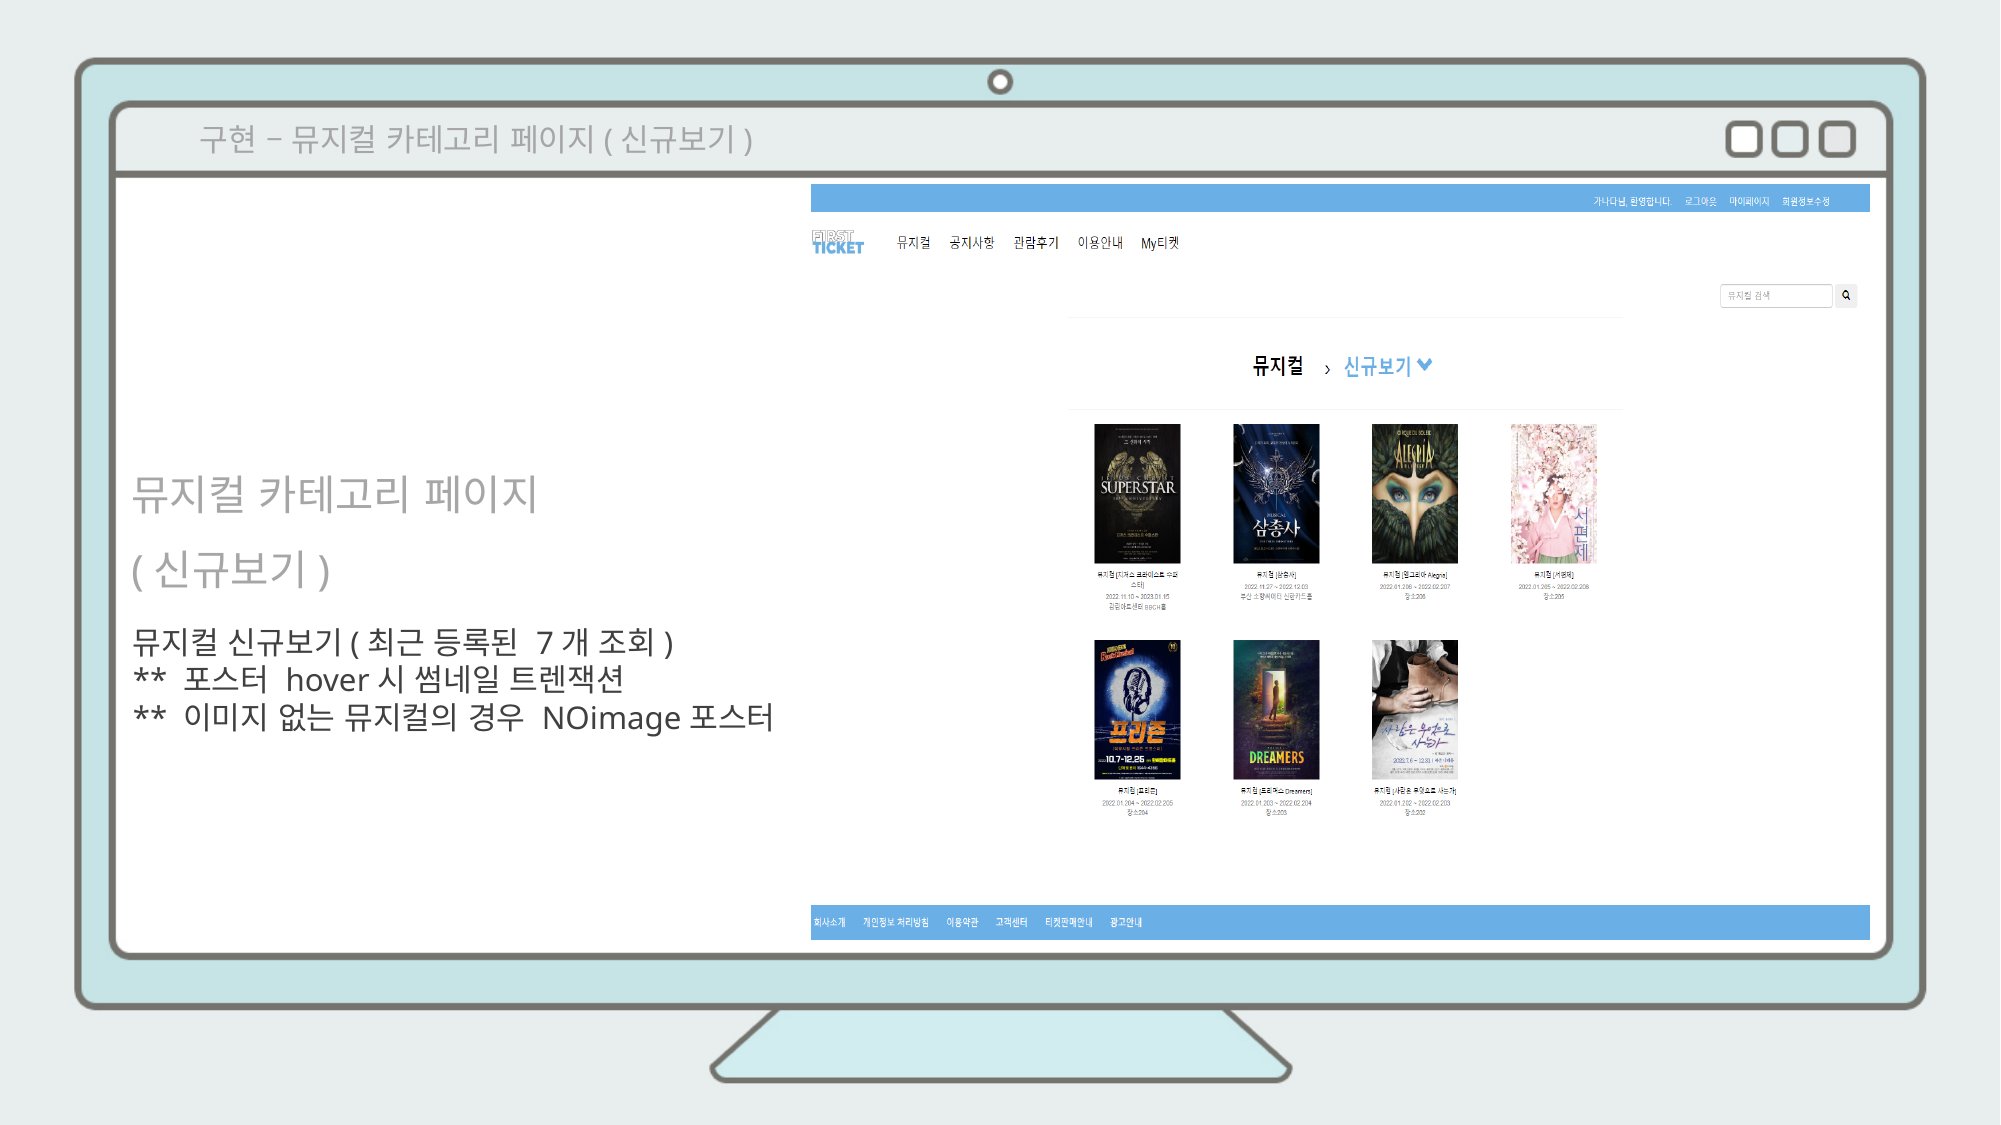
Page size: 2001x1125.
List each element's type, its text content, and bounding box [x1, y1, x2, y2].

picture [0, 0, 2001, 1125]
text_box 뮤지컬 카테고리 페이지(신규보기) [116, 436, 624, 602]
text_box 구현 – 뮤지컬 카테고리 페이지(신규보기) [162, 112, 791, 166]
text_box 뮤지컬 신규보기(최근 등록된 7개 조회) ** 포스터 hover시 썸네일 트렌잭션 ** 이미지 없는 뮤지컬의 경우 NOimage포스터 [118, 615, 810, 743]
